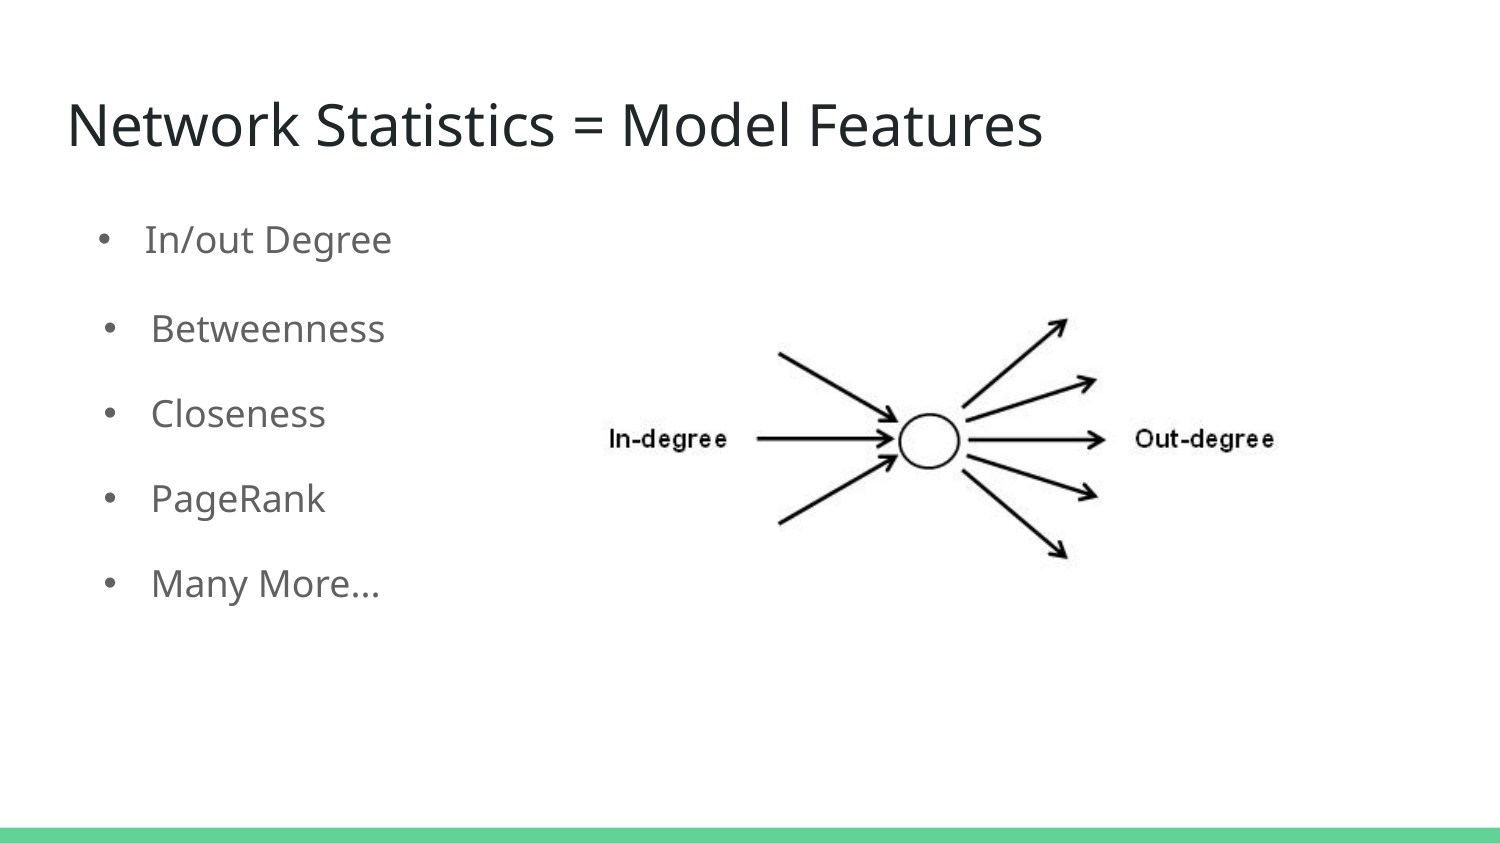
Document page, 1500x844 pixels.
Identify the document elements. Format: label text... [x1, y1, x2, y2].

picture [552, 255, 1341, 608]
title Network Statistics = Model Features [51, 72, 1449, 167]
list Betweenness Closeness PageRank Many More... [51, 283, 1449, 844]
text_box In/out Degree [83, 208, 445, 269]
